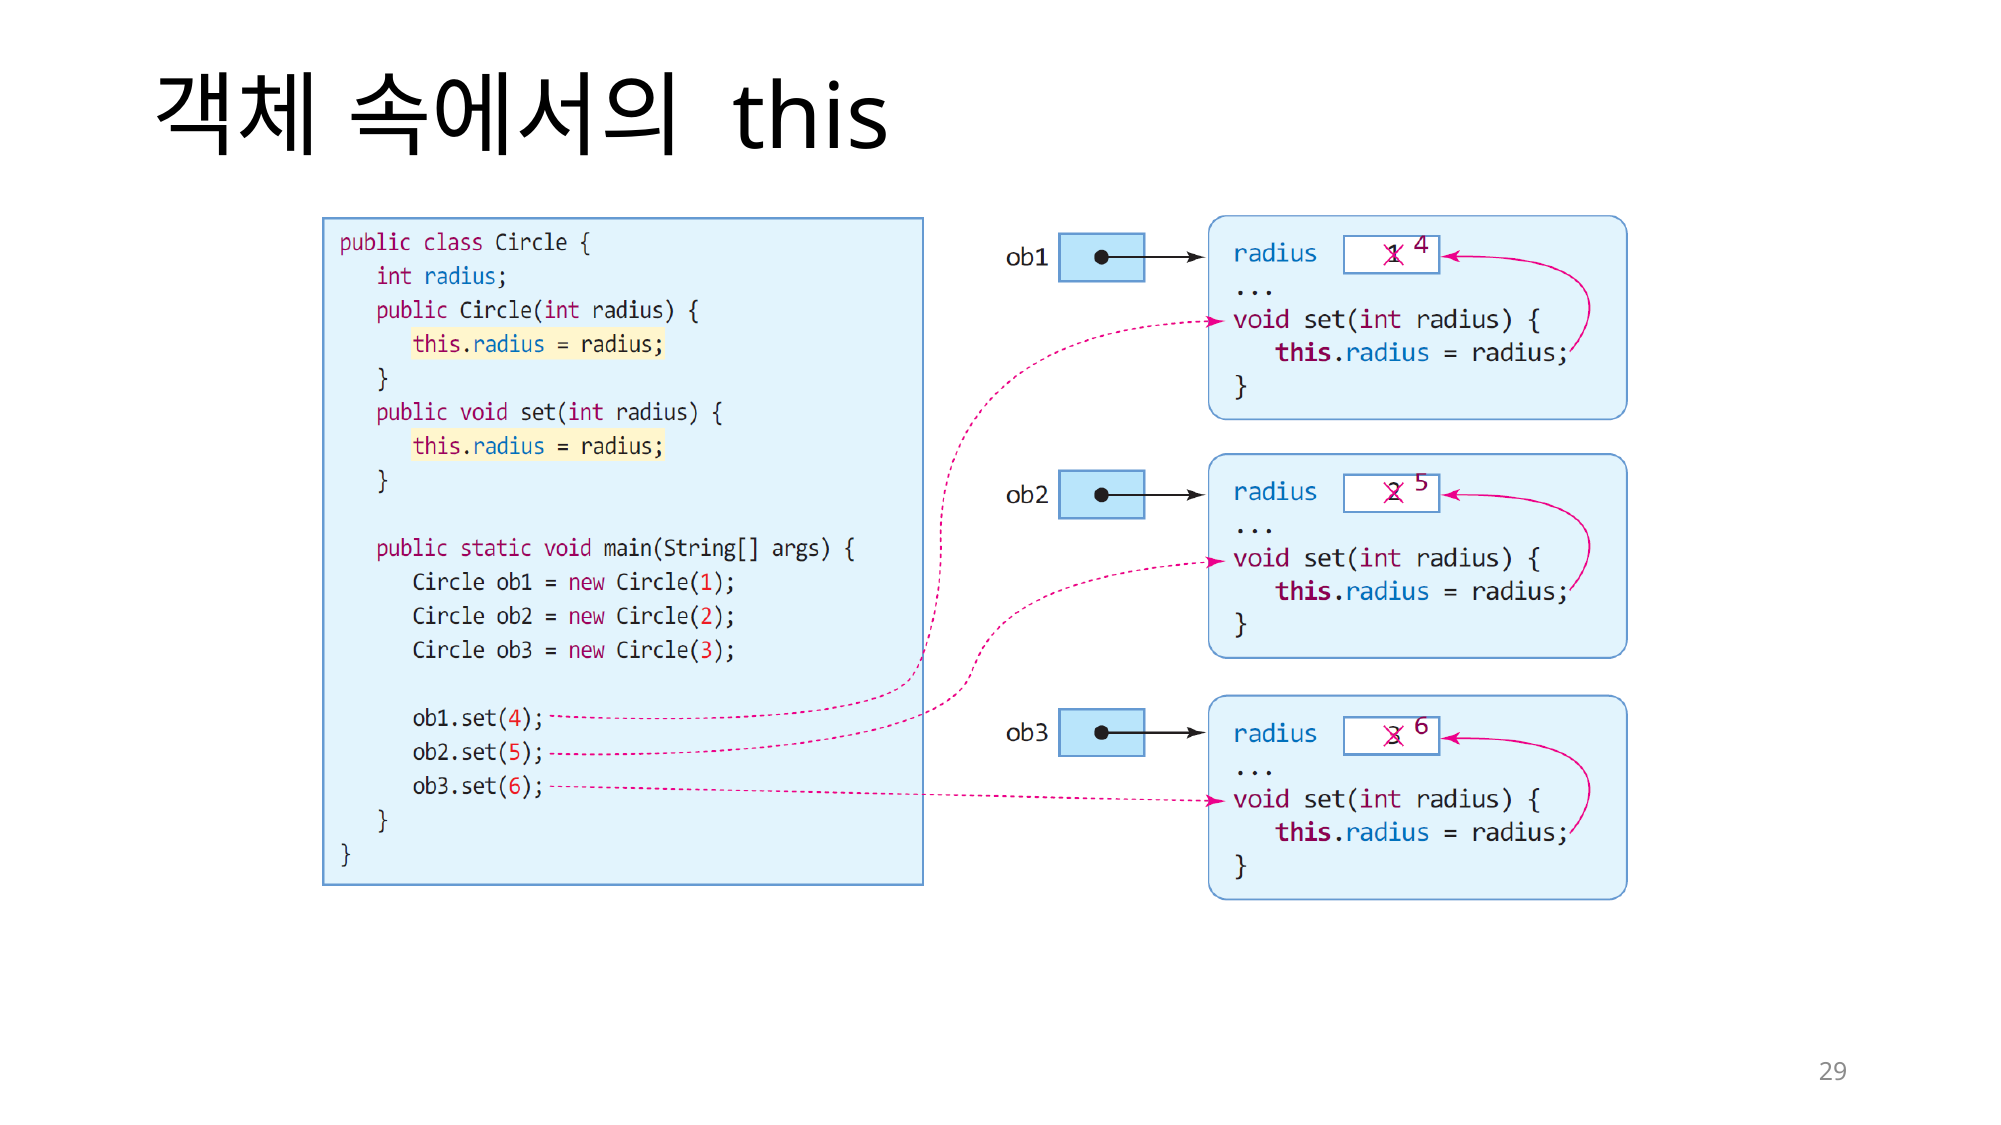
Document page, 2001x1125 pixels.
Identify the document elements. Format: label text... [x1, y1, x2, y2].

picture [312, 211, 1638, 909]
title 객체 속에서의 this [137, 10, 1863, 228]
slide_number 29 [1412, 1042, 1863, 1103]
